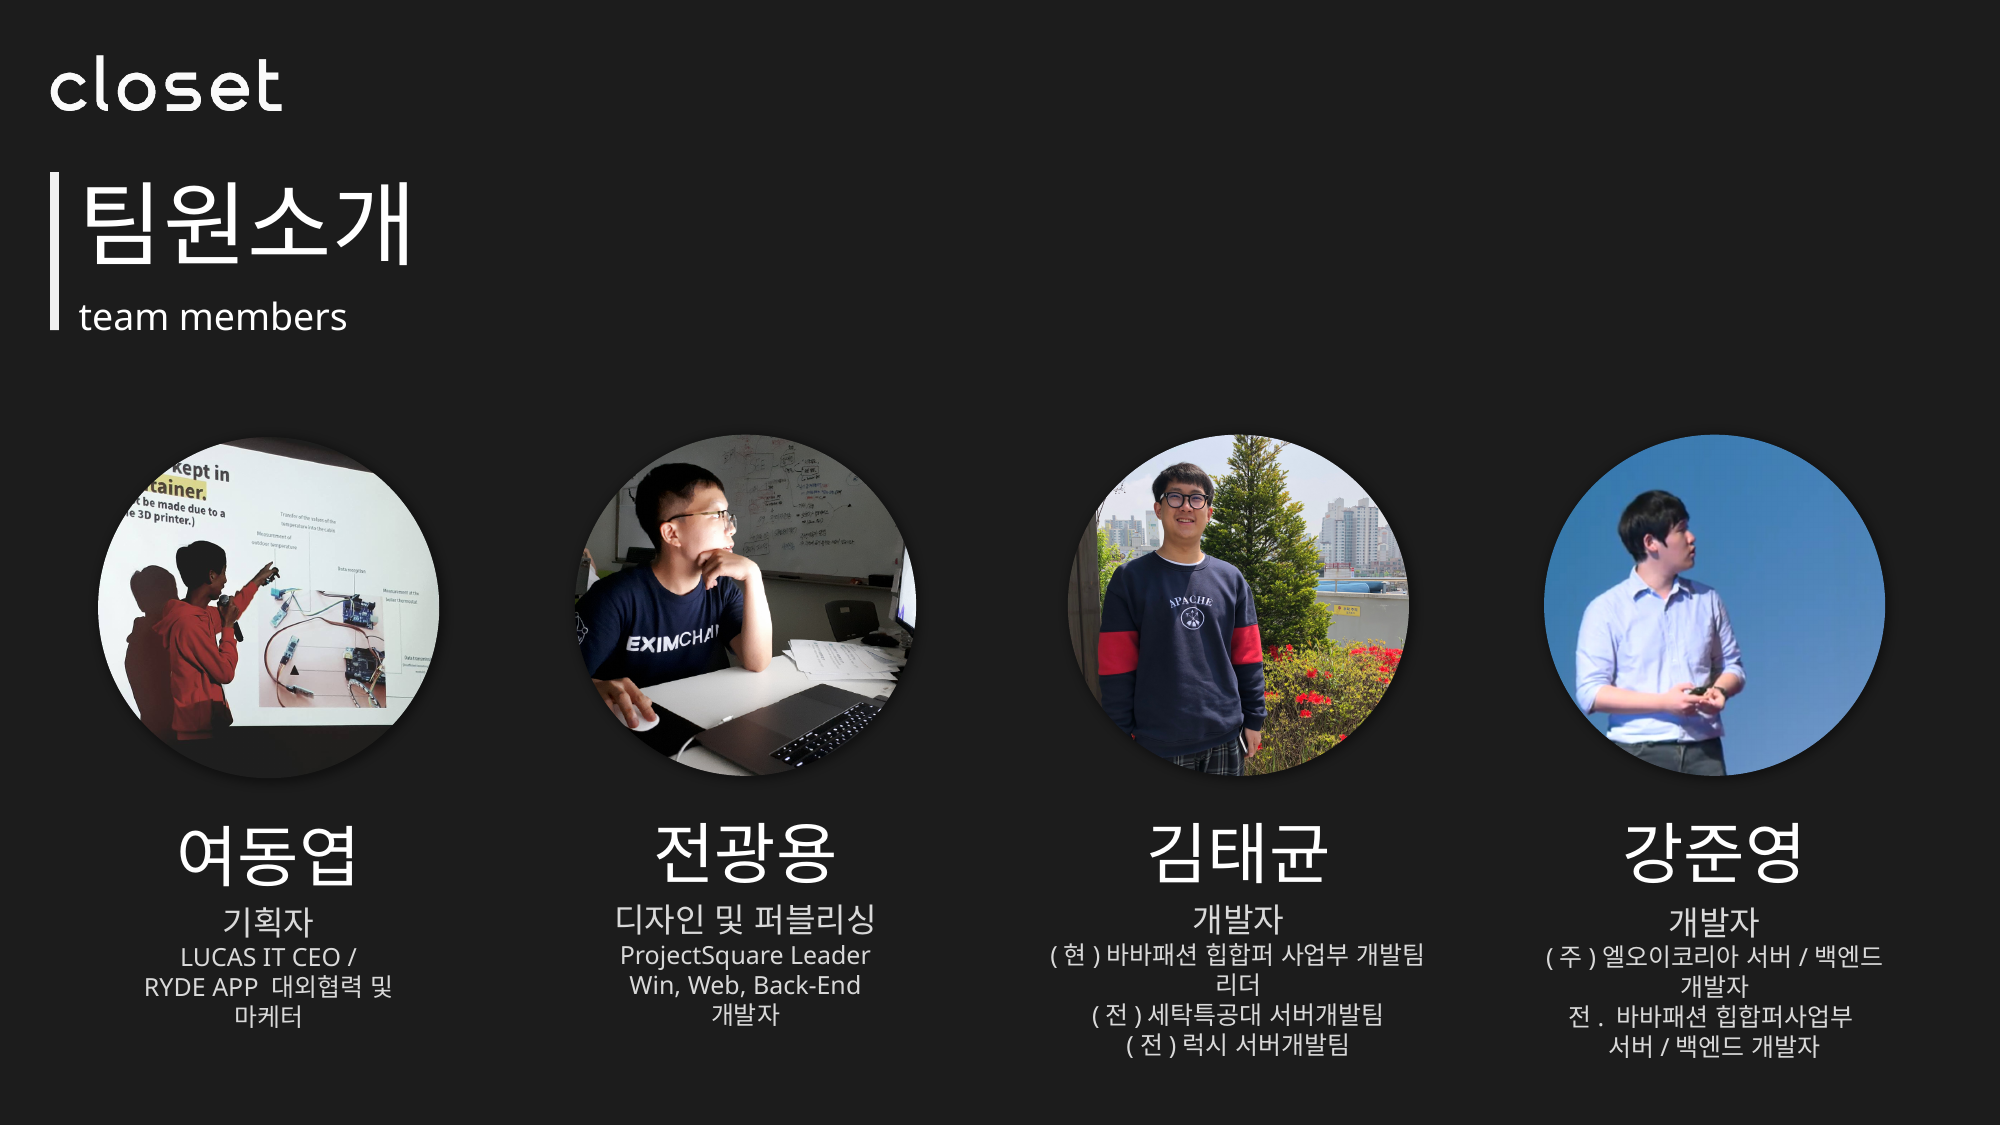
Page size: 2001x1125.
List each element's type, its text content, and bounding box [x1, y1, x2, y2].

text_box 팀원소개 [63, 159, 432, 284]
text_box 개발자 (현)바바패션 힙합퍼 사업부 개발팀 리더 (전)세탁특공대 서버개발팀 (전)럭시 서버개발팀 [1012, 892, 1465, 1067]
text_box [98, 437, 440, 1011]
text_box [1503, 434, 1927, 1041]
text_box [574, 434, 917, 1009]
text_box 김태균 [1067, 804, 1409, 892]
text_box [1066, 433, 1411, 777]
picture [49, 55, 282, 111]
text_box team members [63, 285, 363, 346]
text_box [49, 171, 60, 331]
